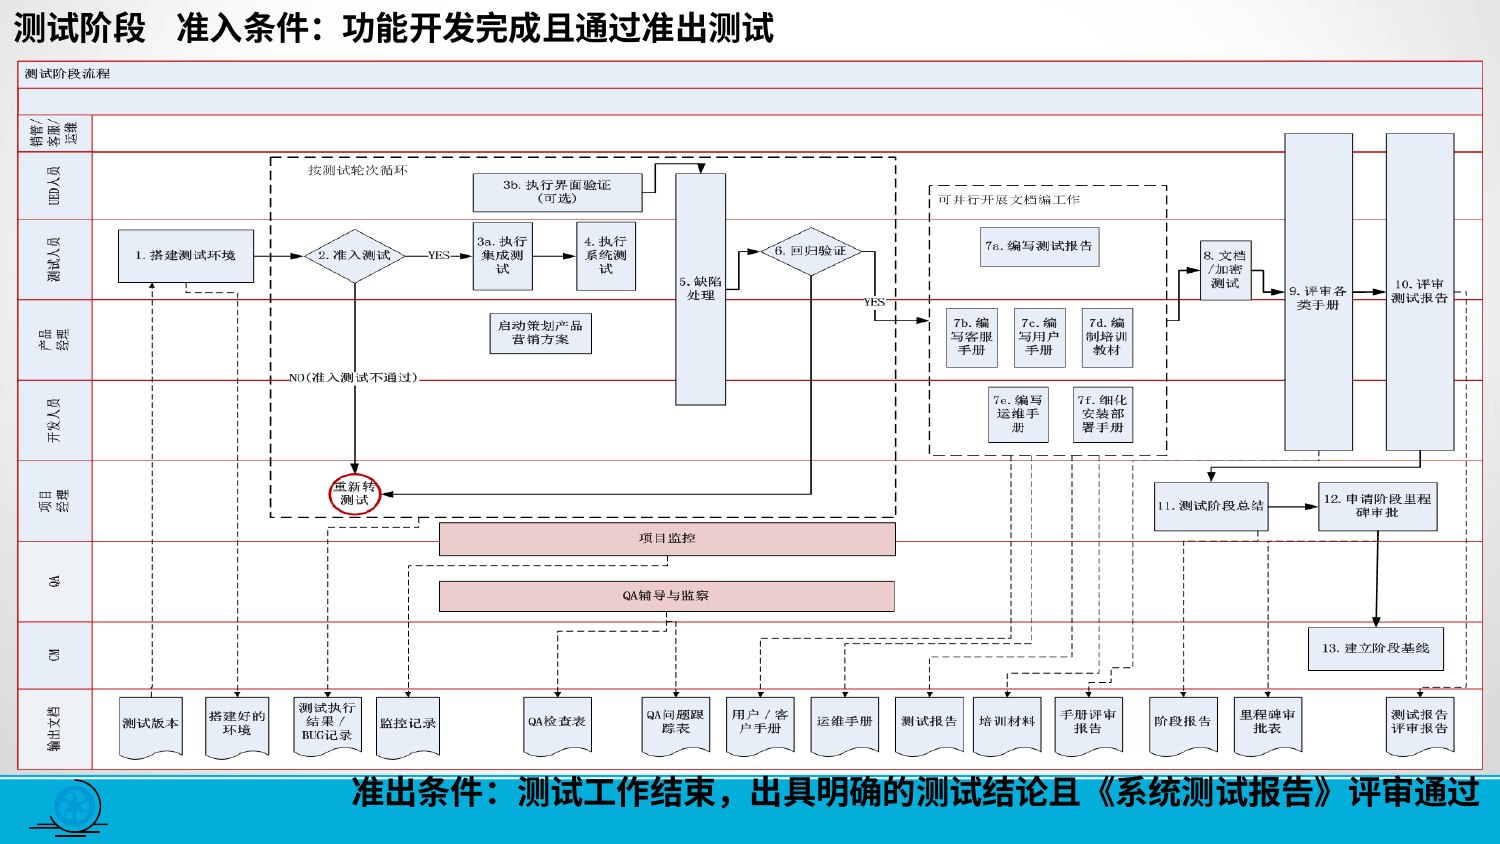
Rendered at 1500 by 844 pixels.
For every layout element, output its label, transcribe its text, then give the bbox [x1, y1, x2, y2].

text_box 测试阶段 准入条件：功能开发完成且通过准出测试 [0, 0, 880, 55]
text_box 准出条件：测试工作结束，出具明确的测试结论且《系统测试报告》评审通过 [336, 764, 1500, 819]
picture [0, 0, 1500, 774]
